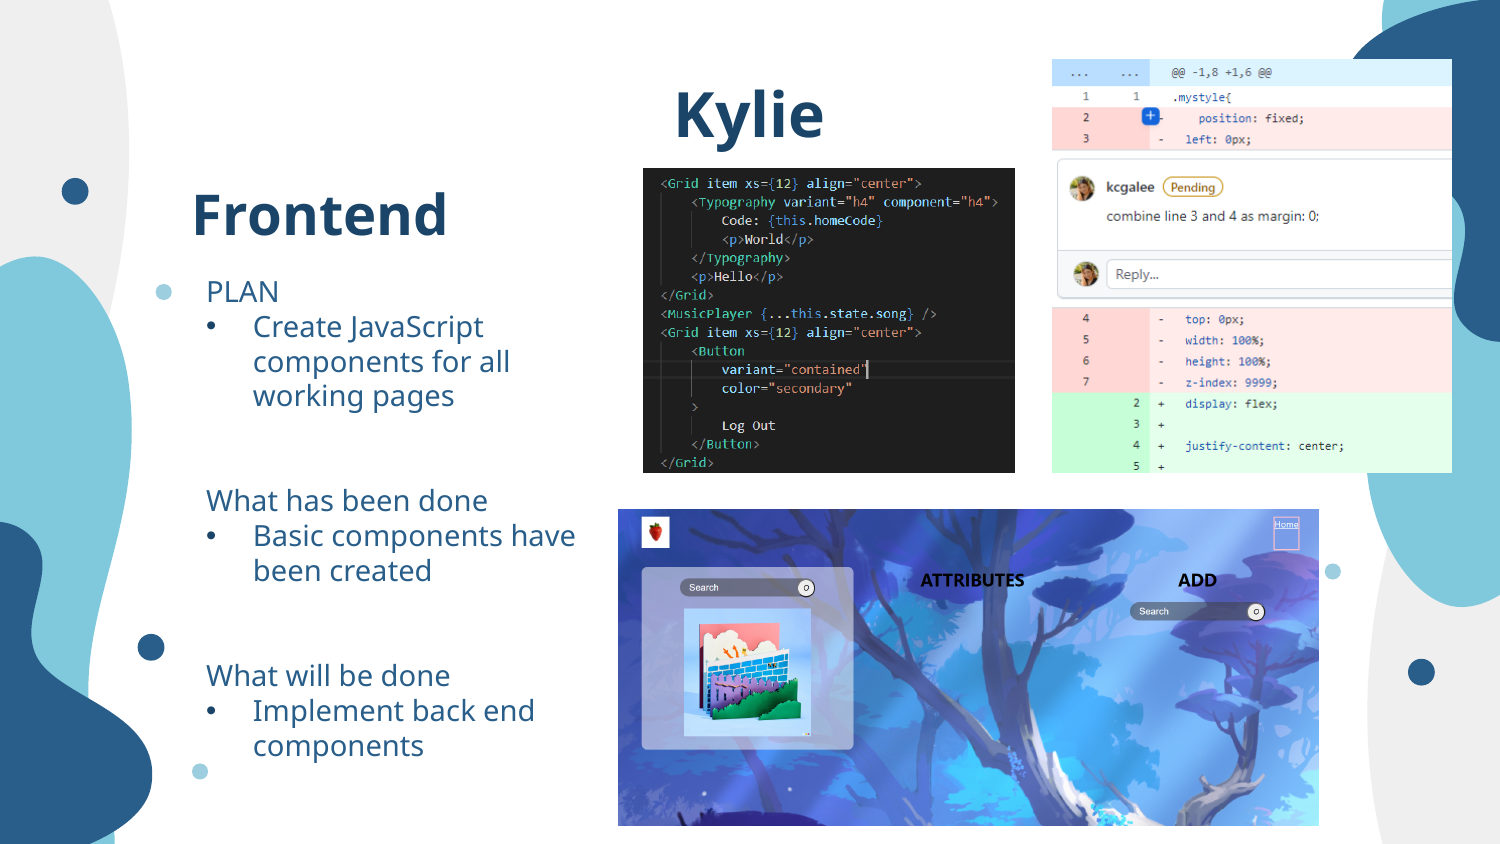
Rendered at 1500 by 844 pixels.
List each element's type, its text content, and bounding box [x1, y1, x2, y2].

subtitle PLAN Create JavaScript components for all working pages What has been done Basic components have been created What will be done Implement back end components [190, 257, 600, 760]
title Kylie [253, 59, 1049, 154]
picture [643, 168, 1015, 474]
subtitle Frontend [124, 183, 532, 243]
picture [1051, 59, 1453, 473]
picture [617, 508, 1320, 826]
